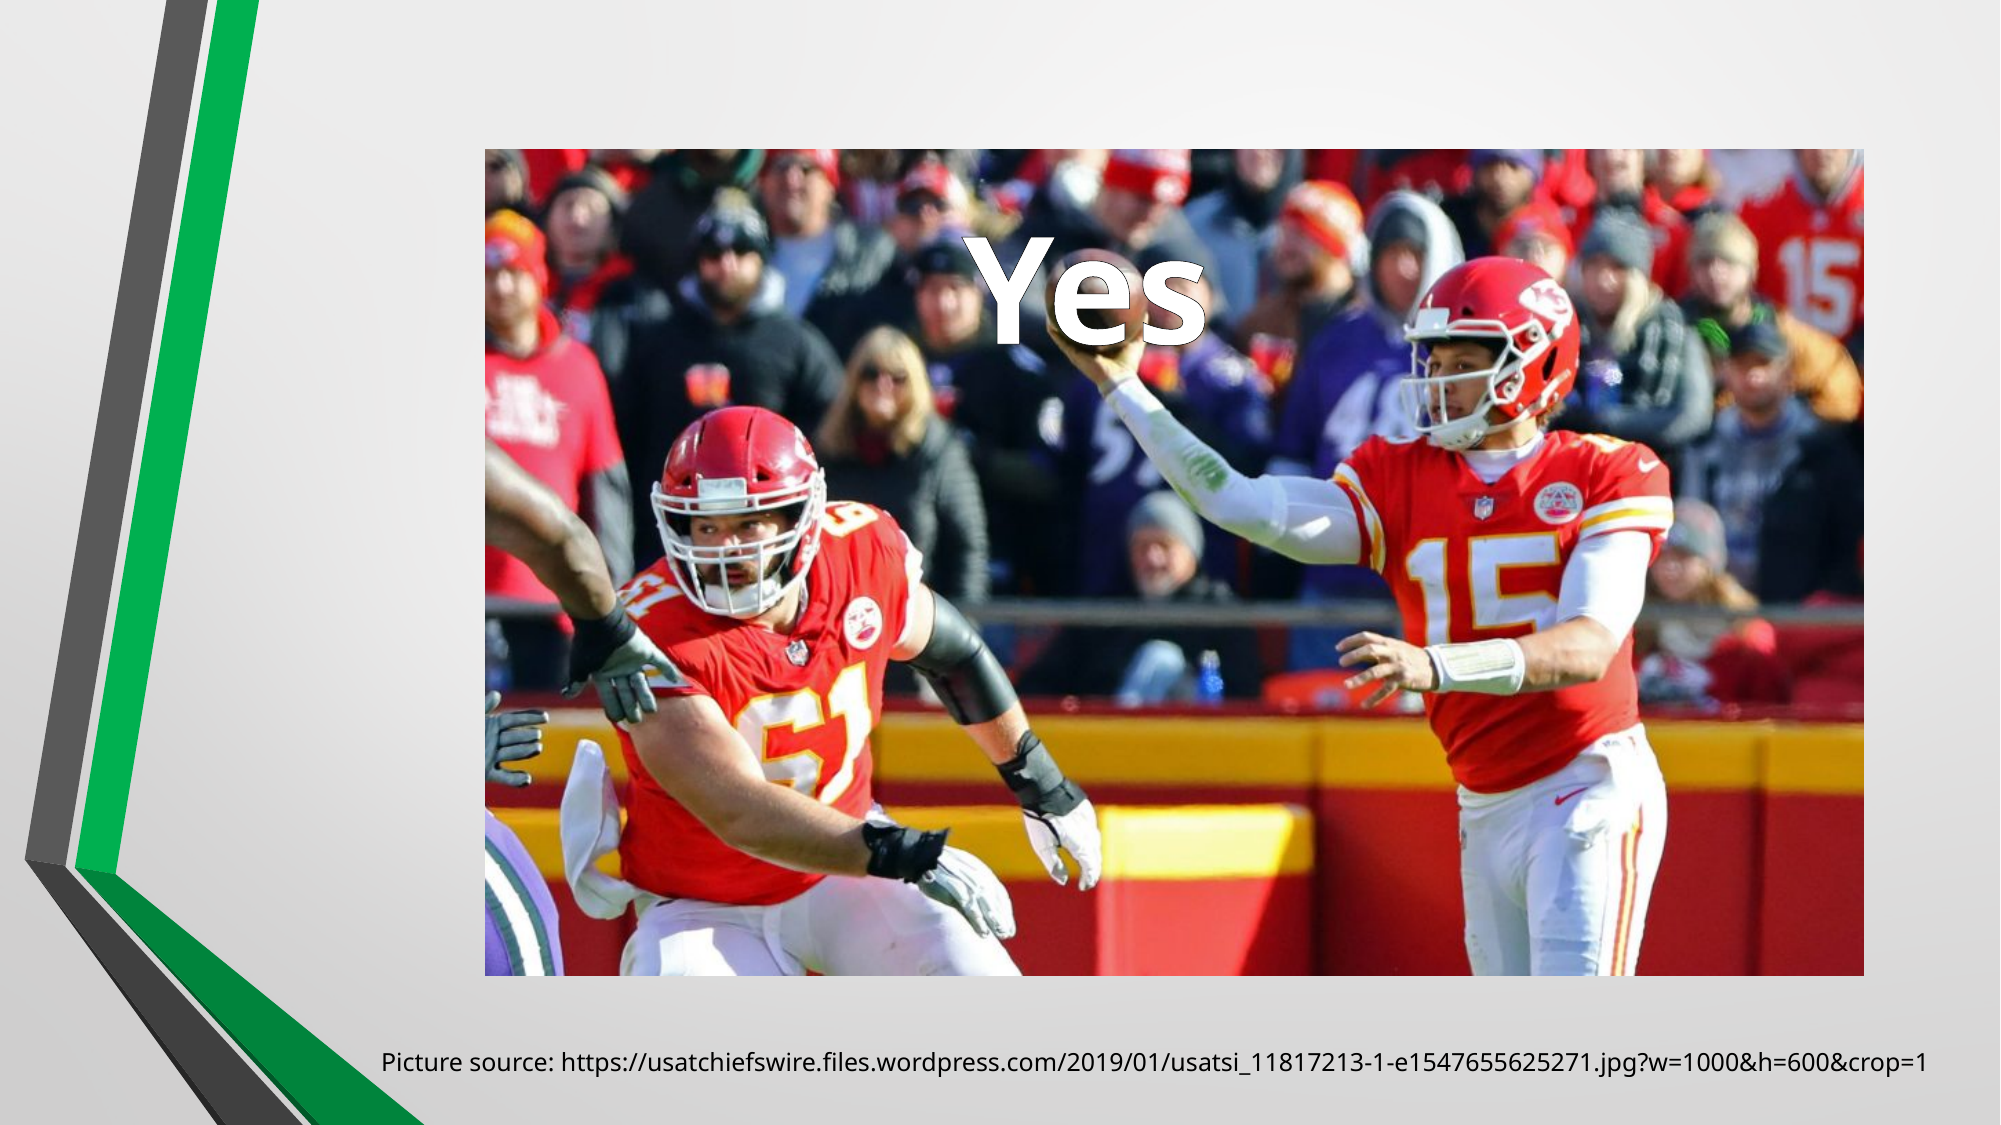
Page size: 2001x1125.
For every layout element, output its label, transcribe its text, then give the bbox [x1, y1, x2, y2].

picture [484, 148, 1864, 977]
text_box Picture source: https://usatchiefswire.files.wordpress.com/2019/01/usatsi_11817213-1-e1547655625271.jpg?w=1000&h=600&crop=1 [366, 1038, 1946, 1084]
